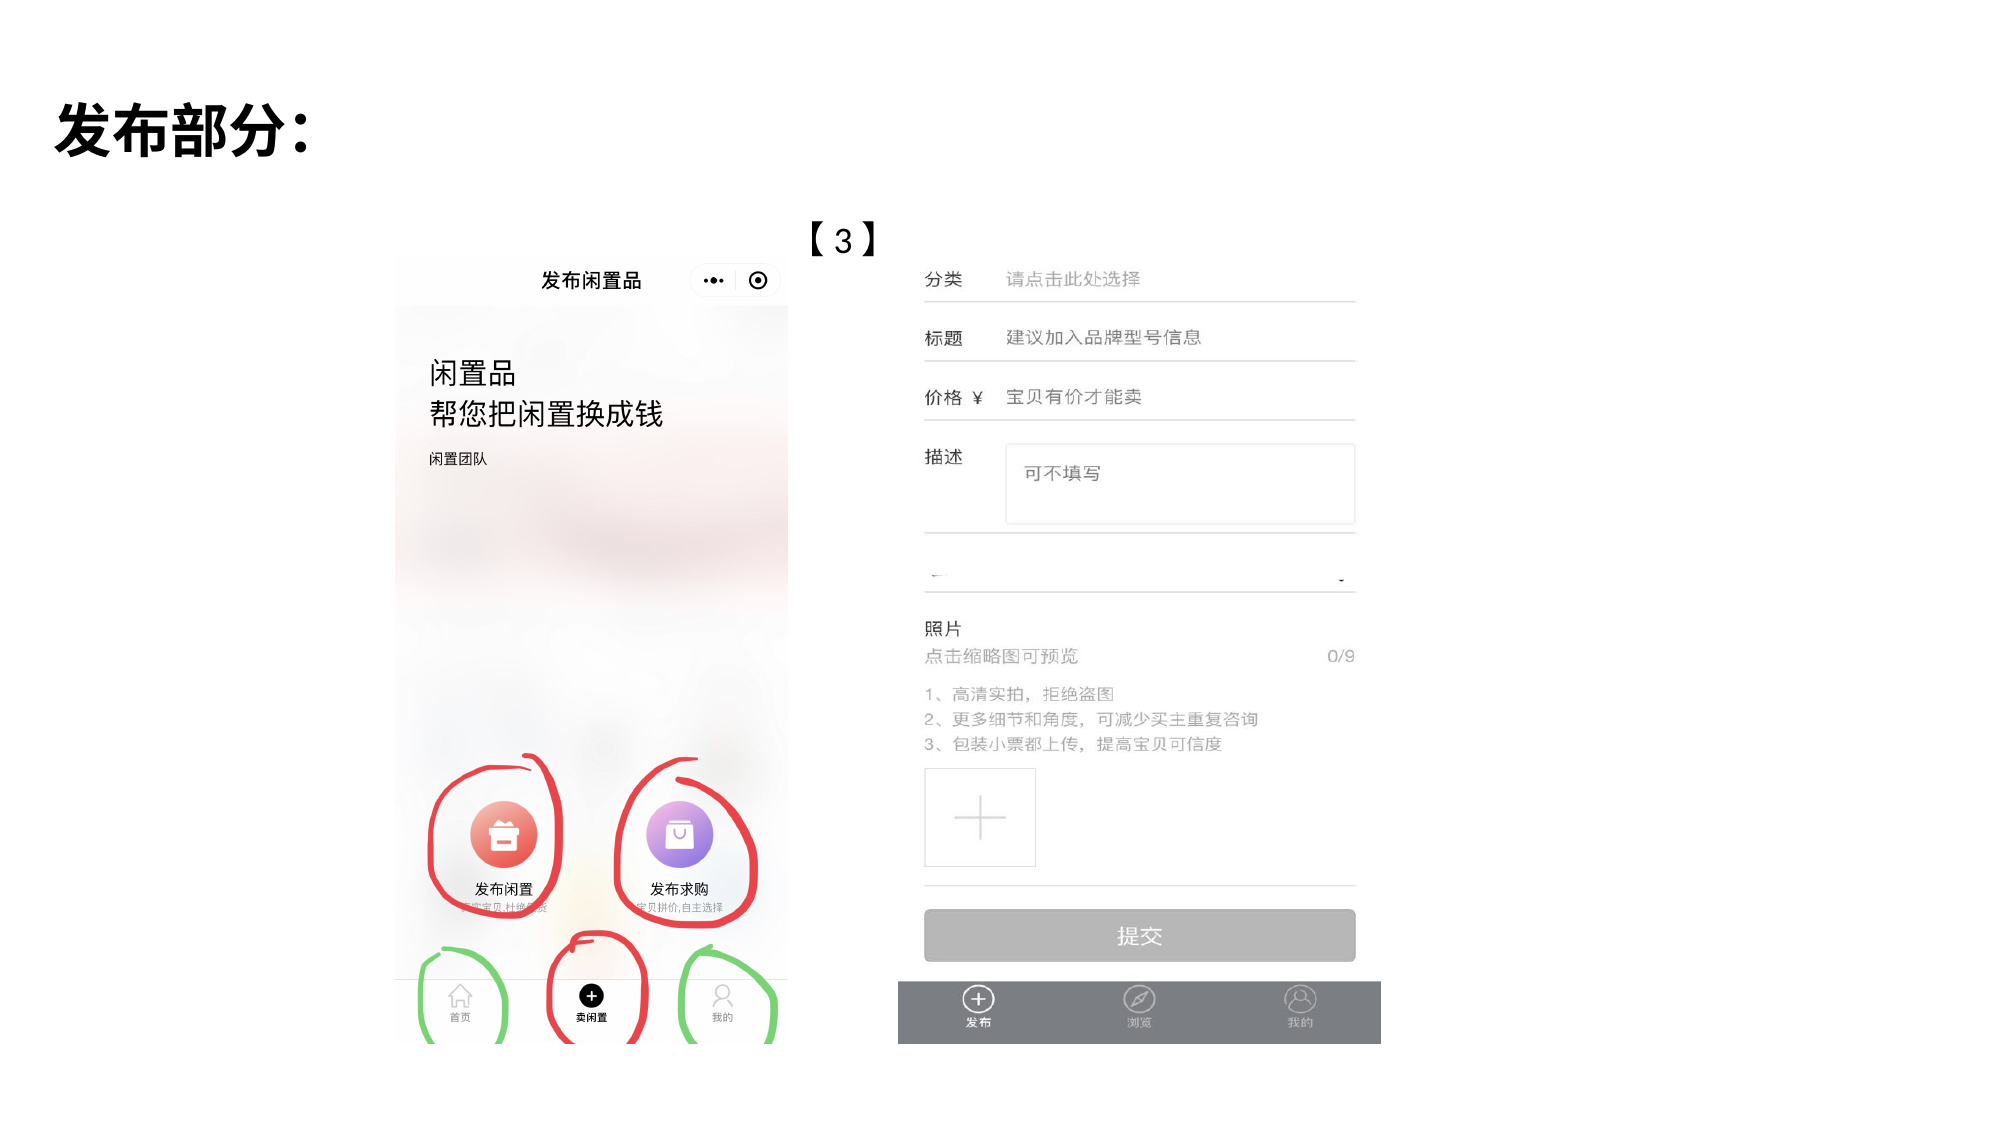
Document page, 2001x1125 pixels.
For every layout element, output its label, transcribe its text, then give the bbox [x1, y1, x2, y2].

text_box 发布部分： [39, 36, 361, 172]
picture [898, 255, 1381, 1044]
text_box 【3】 [772, 208, 914, 269]
picture [395, 255, 788, 1044]
